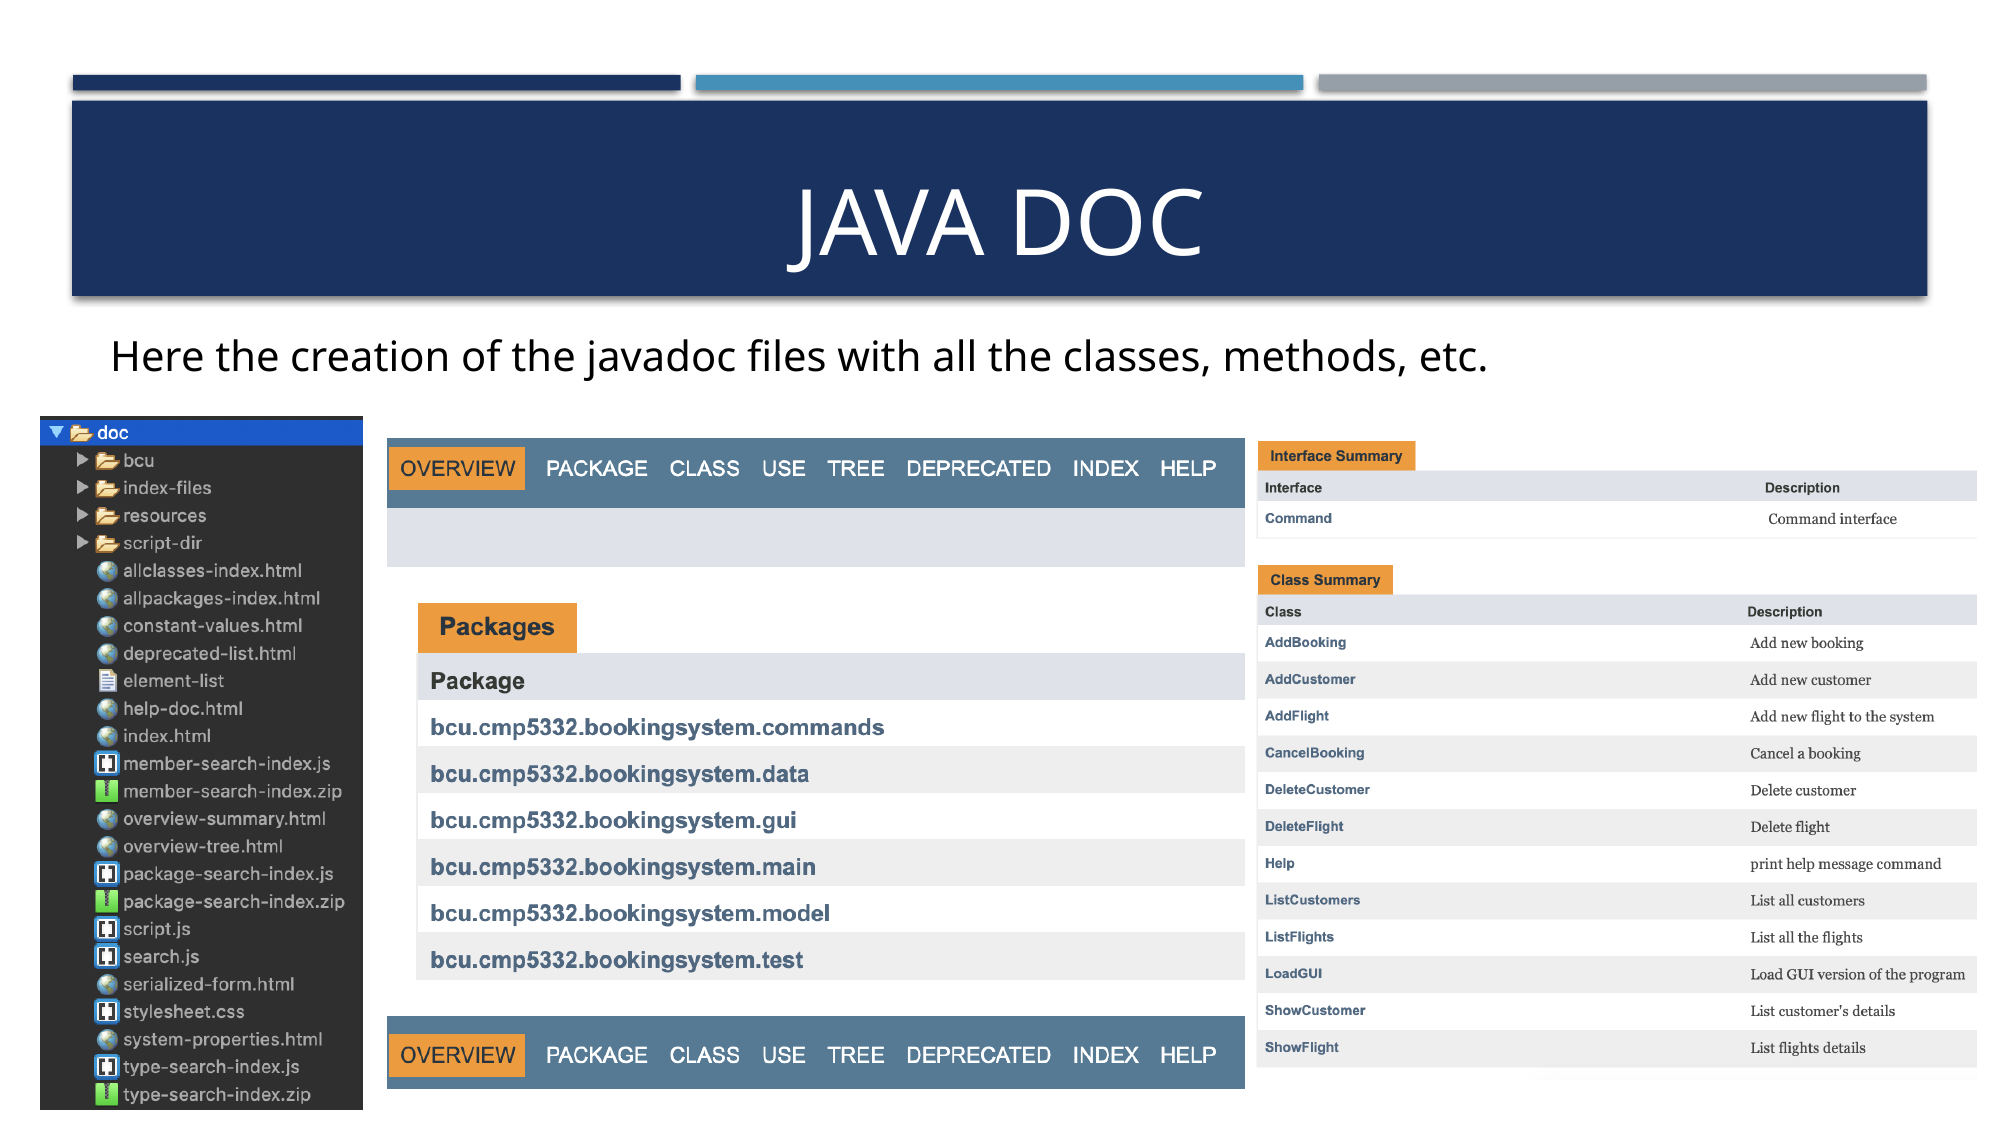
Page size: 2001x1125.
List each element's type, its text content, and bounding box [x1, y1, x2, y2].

title JAVA DOC [95, 115, 1905, 282]
text_box Here the creation of the javadoc files with all the classes, methods, etc. [95, 322, 1905, 387]
picture [387, 427, 1978, 1090]
picture [39, 416, 364, 1111]
